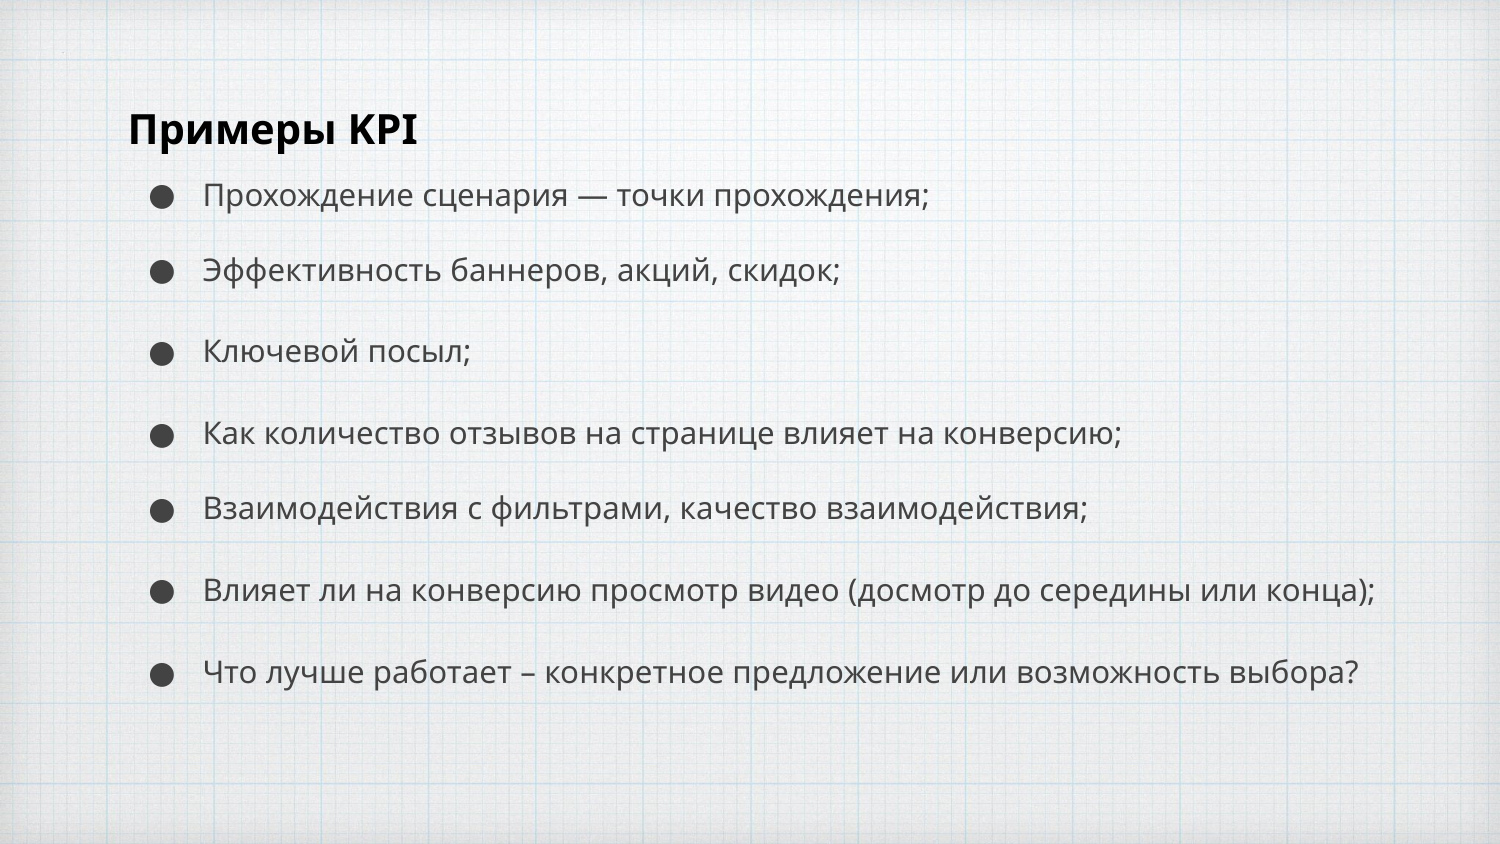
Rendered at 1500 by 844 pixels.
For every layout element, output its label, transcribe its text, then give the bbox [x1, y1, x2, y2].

text_box [91, 45, 1389, 790]
text_box Примеры KPI Прохождение сценария — точки прохождения; Эффективность баннеров, акций, скидок; Ключевой посыл; Как количество отзывов на странице влияет на конверсию; Взаимодействия с фильтрами, качество взаимодействия; Влияет ли на конверсию просмотр видео (досмотр до середины или конца); Что лучше работает – конкретное предложение или возможность выбора? [112, 62, 1394, 788]
picture [0, 0, 1500, 844]
